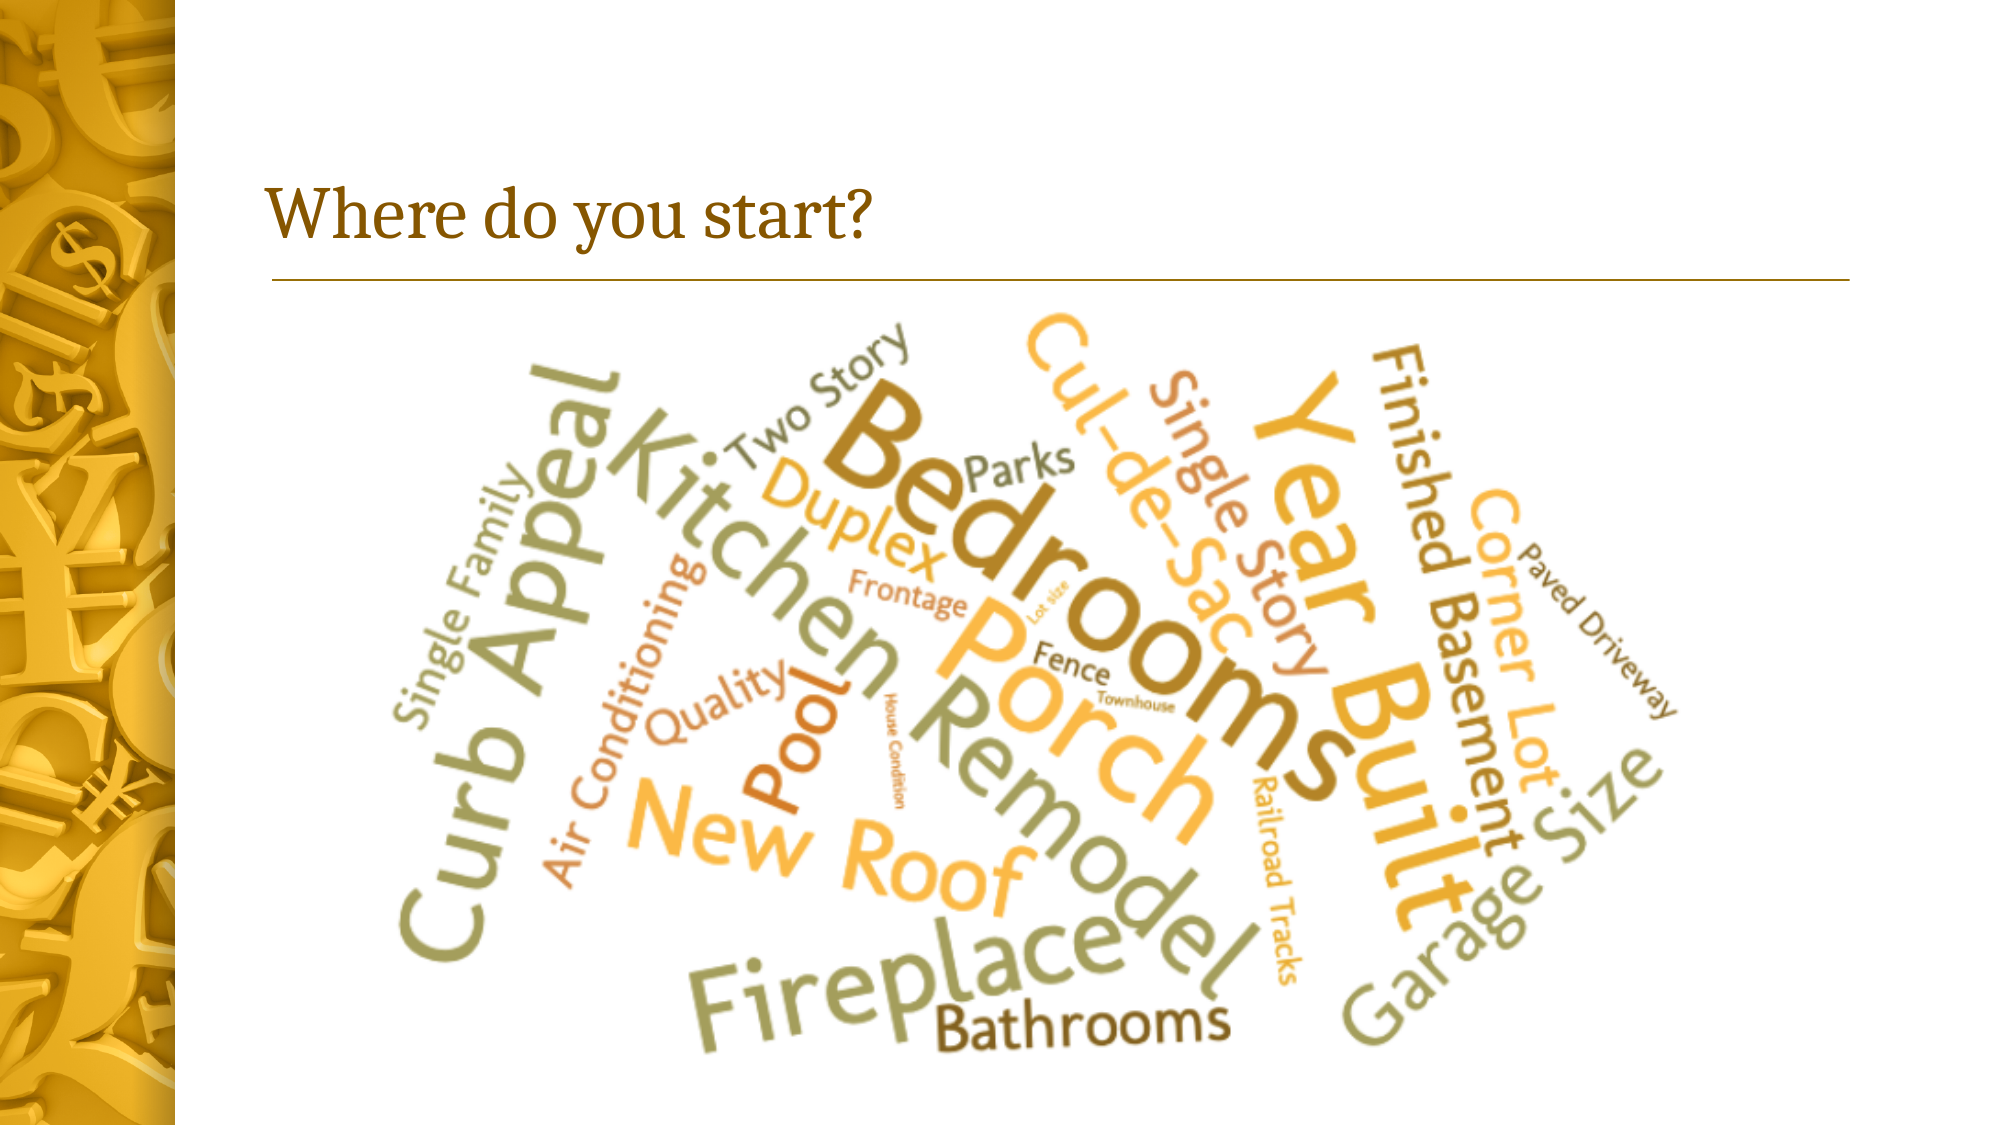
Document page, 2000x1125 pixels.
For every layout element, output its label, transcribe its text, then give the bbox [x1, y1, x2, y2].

picture [0, 0, 175, 1125]
picture [355, 287, 1756, 1079]
title Where do you start? [249, 62, 1863, 263]
